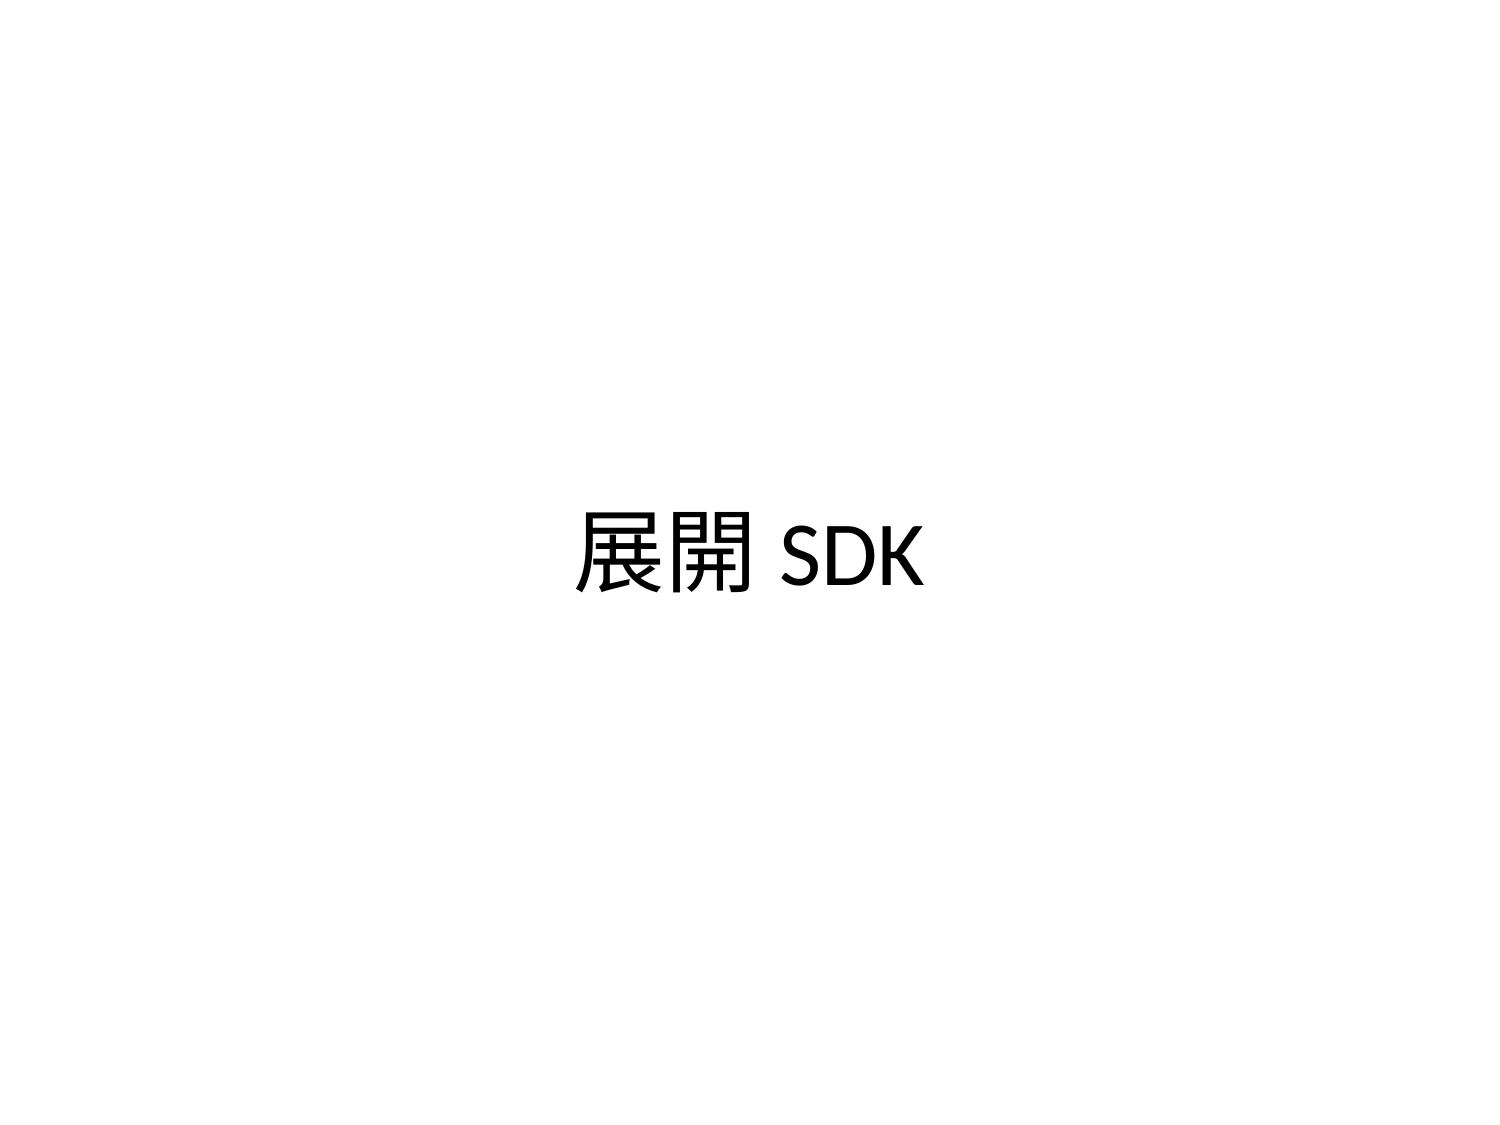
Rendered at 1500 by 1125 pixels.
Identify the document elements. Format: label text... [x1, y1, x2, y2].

title 展開SDK [103, 466, 1397, 630]
